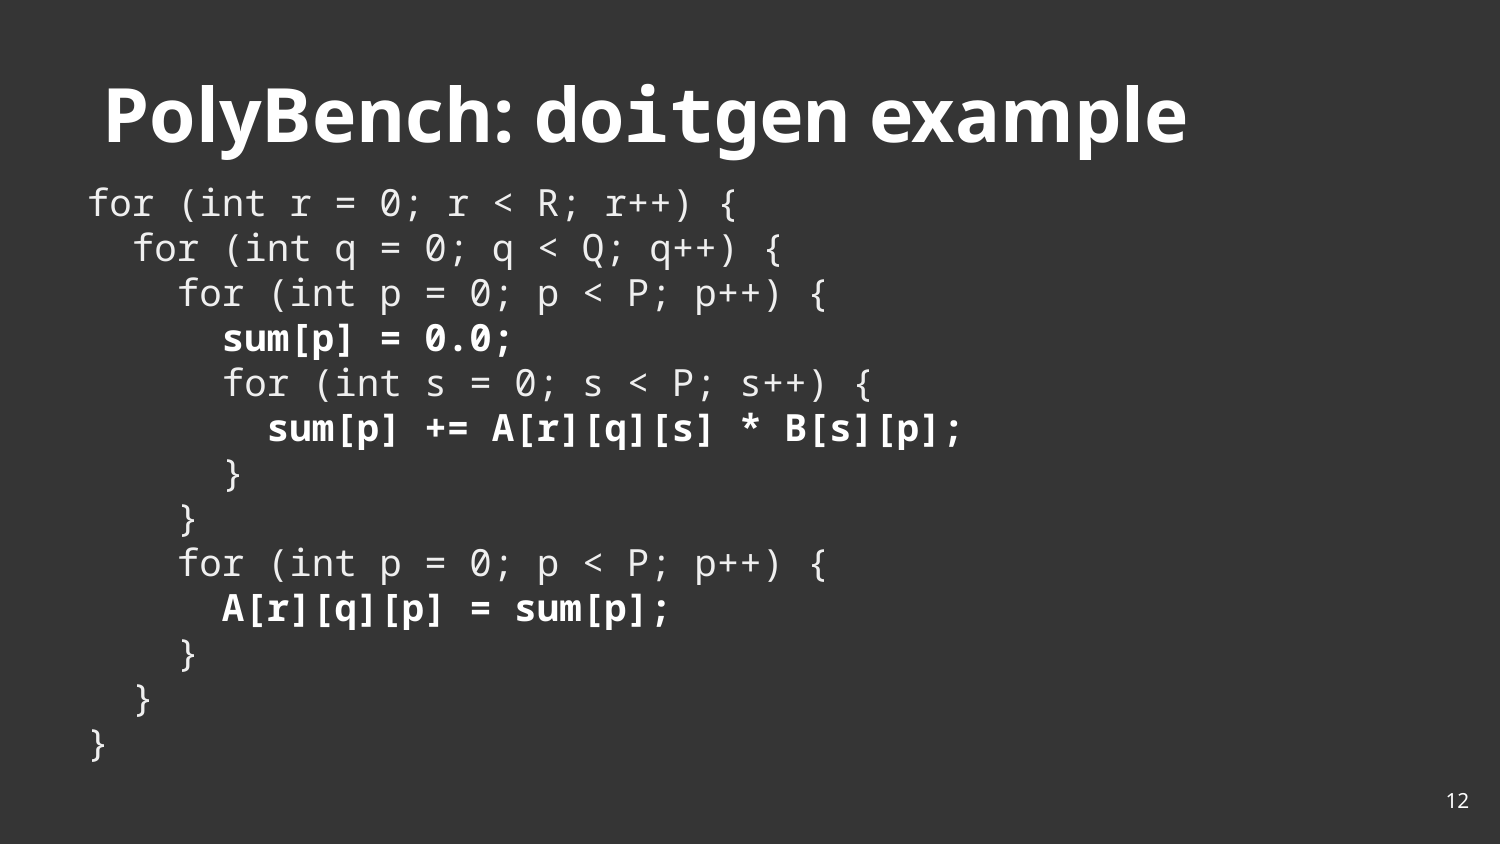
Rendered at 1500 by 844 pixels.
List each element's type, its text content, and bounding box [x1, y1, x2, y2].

slide_number ‹#› [1394, 769, 1484, 834]
text_box for (int r = 0; r < R; r++) { for (int q = 0; q < Q; q++) { for (int p = 0; p < P; p++) { sum[p] = 0.0; for (int s = 0; s < P; s++) { sum[p] += A[r][q][s] * B[s][p]; } } for (int p = 0; p < P; p++) { A[r][q][p] = sum[p]; } } } [71, 164, 1428, 780]
title PolyBench: doitgen example [87, 52, 1348, 164]
